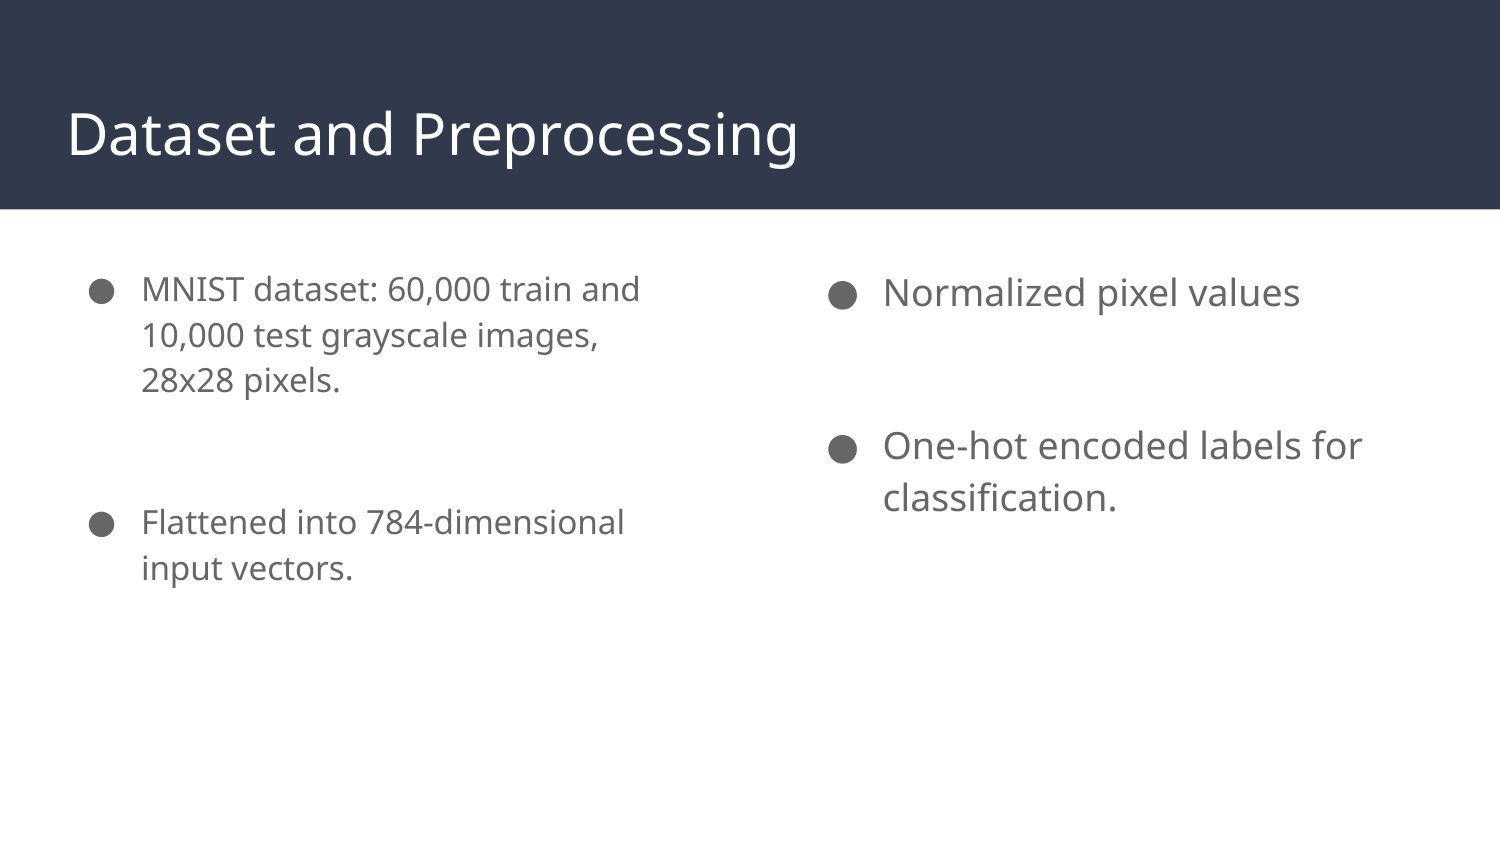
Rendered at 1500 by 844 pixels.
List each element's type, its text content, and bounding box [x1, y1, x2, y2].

title Dataset and Preprocessing [51, 82, 1449, 185]
list Normalized pixel values One-hot encoded labels for classification. [792, 247, 1449, 752]
list MNIST dataset: 60,000 train and 10,000 test grayscale images, 28x28 pixels. Flattened into 784-dimensional input vectors. [51, 247, 708, 752]
